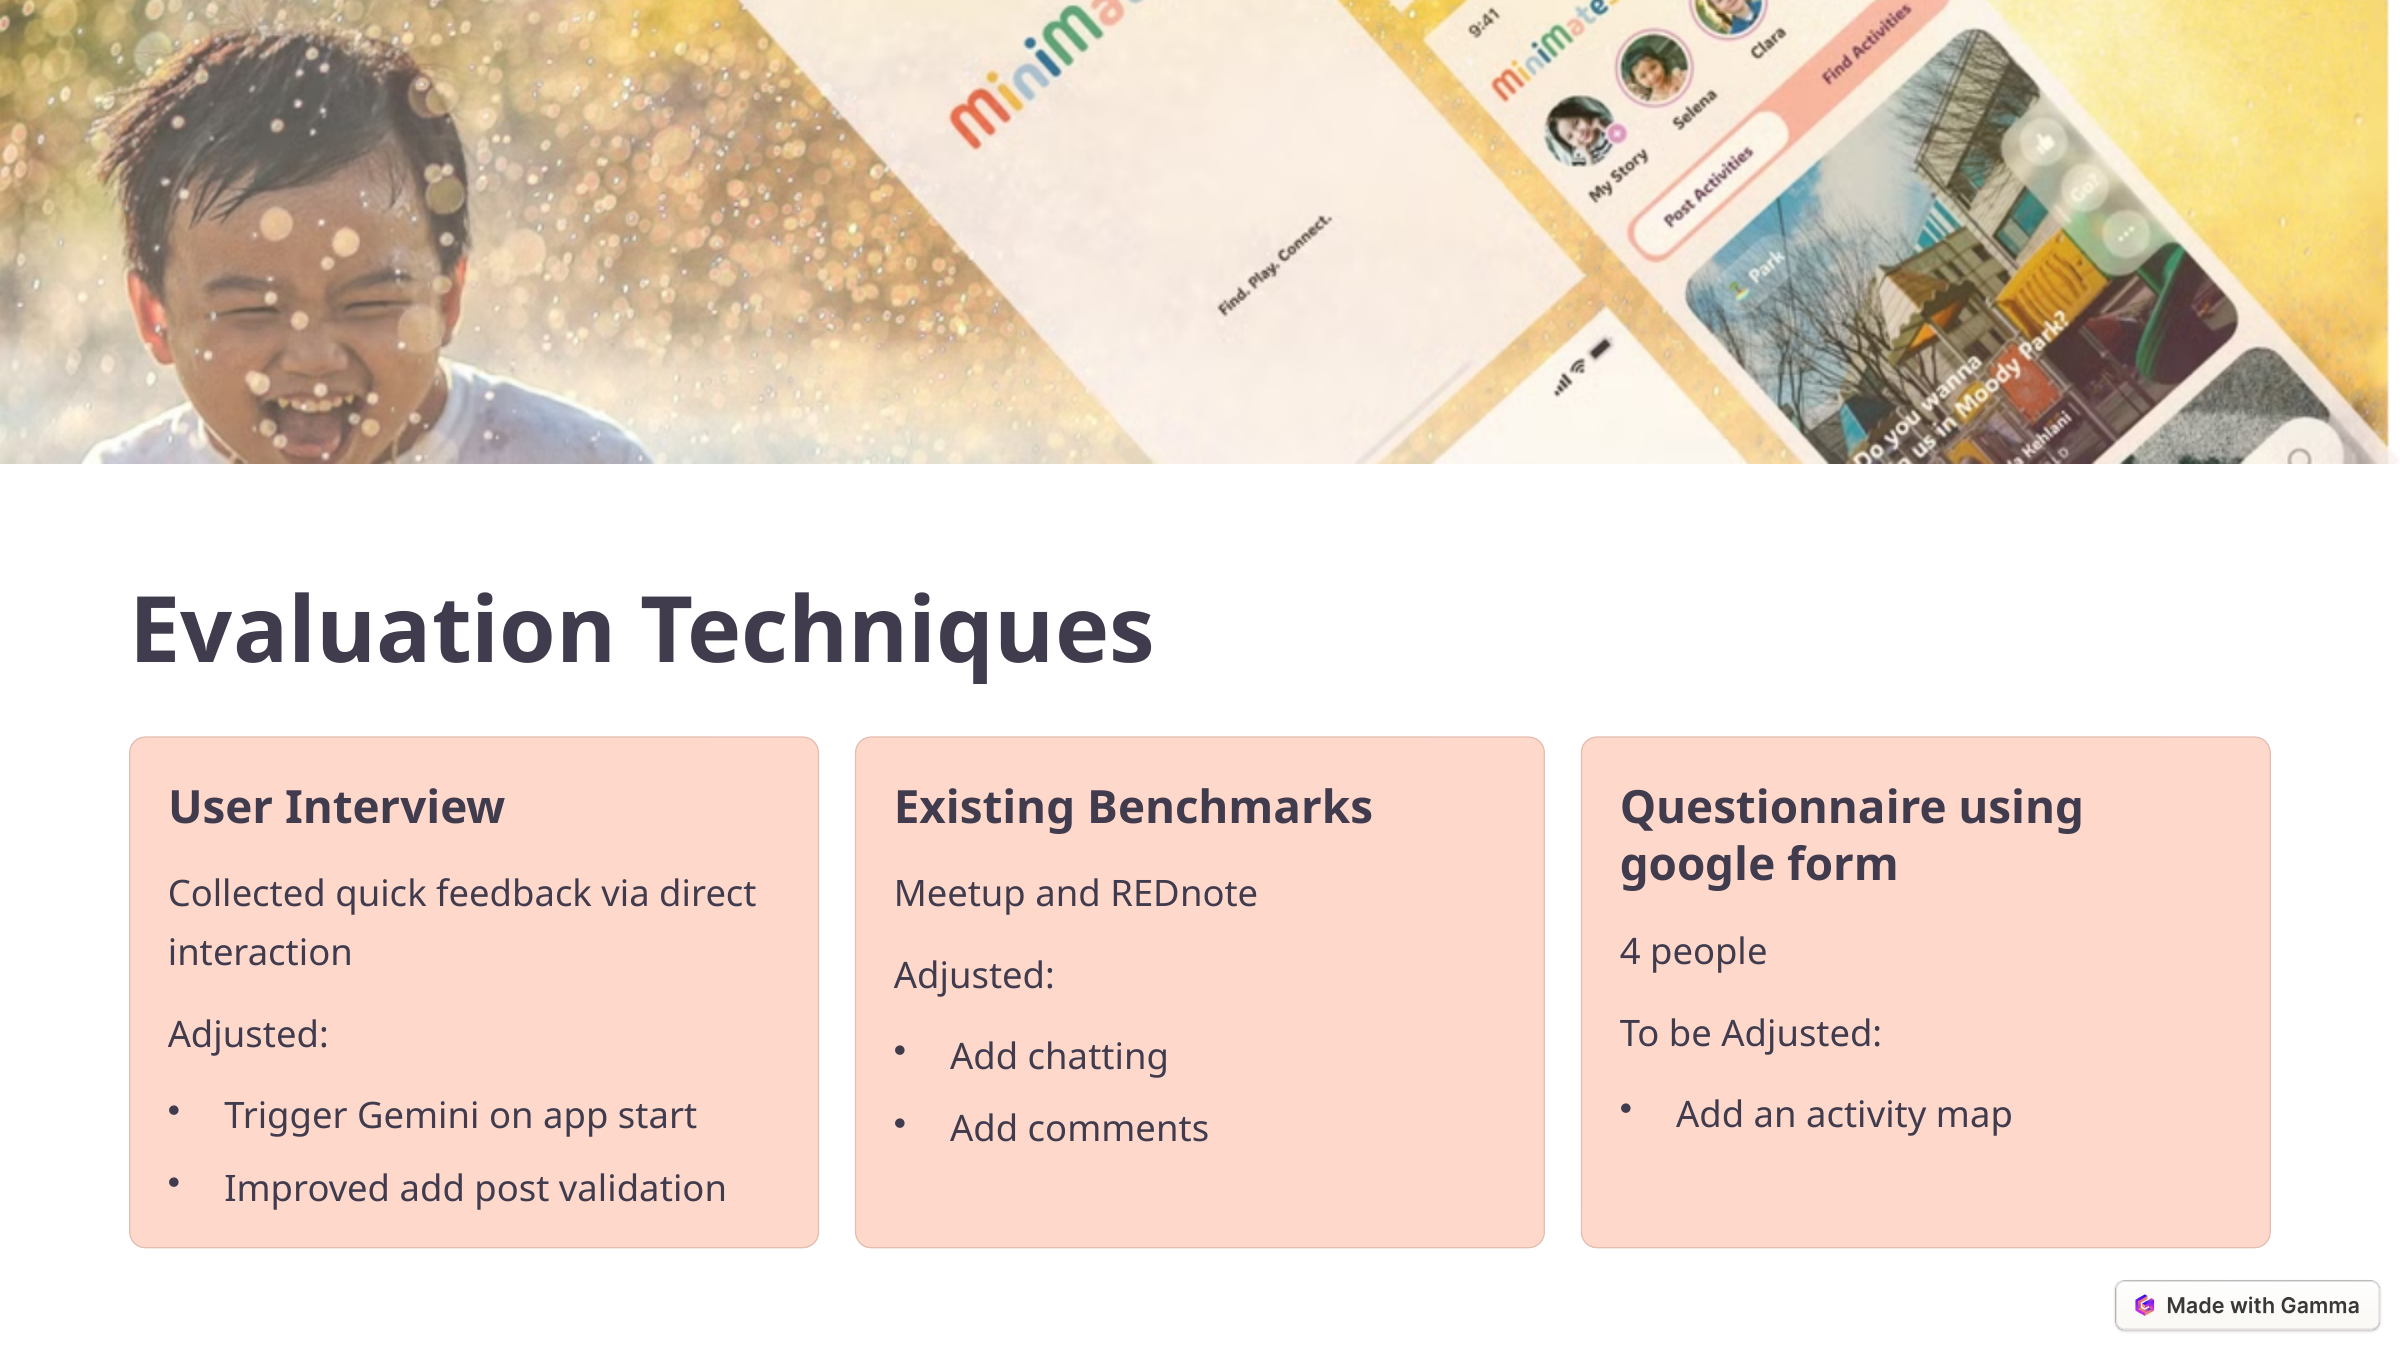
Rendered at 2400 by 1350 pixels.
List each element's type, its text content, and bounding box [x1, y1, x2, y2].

picture [0, 0, 2400, 464]
text_box To be Adjusted: [1619, 994, 2232, 1055]
text_box 4 people [1619, 913, 2232, 973]
text_box Evaluation Techniques [129, 565, 1172, 682]
text_box Existing Benchmarks [893, 775, 1401, 834]
picture [2106, 1271, 2389, 1339]
text_box Collected quick feedback via direct interaction [168, 855, 781, 974]
text_box Add chatting [893, 1018, 1506, 1078]
text_box Add comments [893, 1090, 1506, 1151]
text_box [1581, 736, 2271, 1248]
text_box Adjusted: [168, 996, 781, 1056]
text_box Adjusted: [893, 937, 1506, 997]
text_box Add an activity map [1619, 1076, 2232, 1136]
text_box Improved add post validation [168, 1150, 781, 1210]
text_box User Interview [168, 775, 632, 834]
text_box [855, 736, 1545, 1248]
text_box Trigger Gemini on app start [168, 1077, 781, 1138]
text_box Questionnaire using google form [1619, 775, 2232, 892]
text_box [129, 736, 819, 1248]
text_box Meetup and REDnote [893, 855, 1506, 915]
